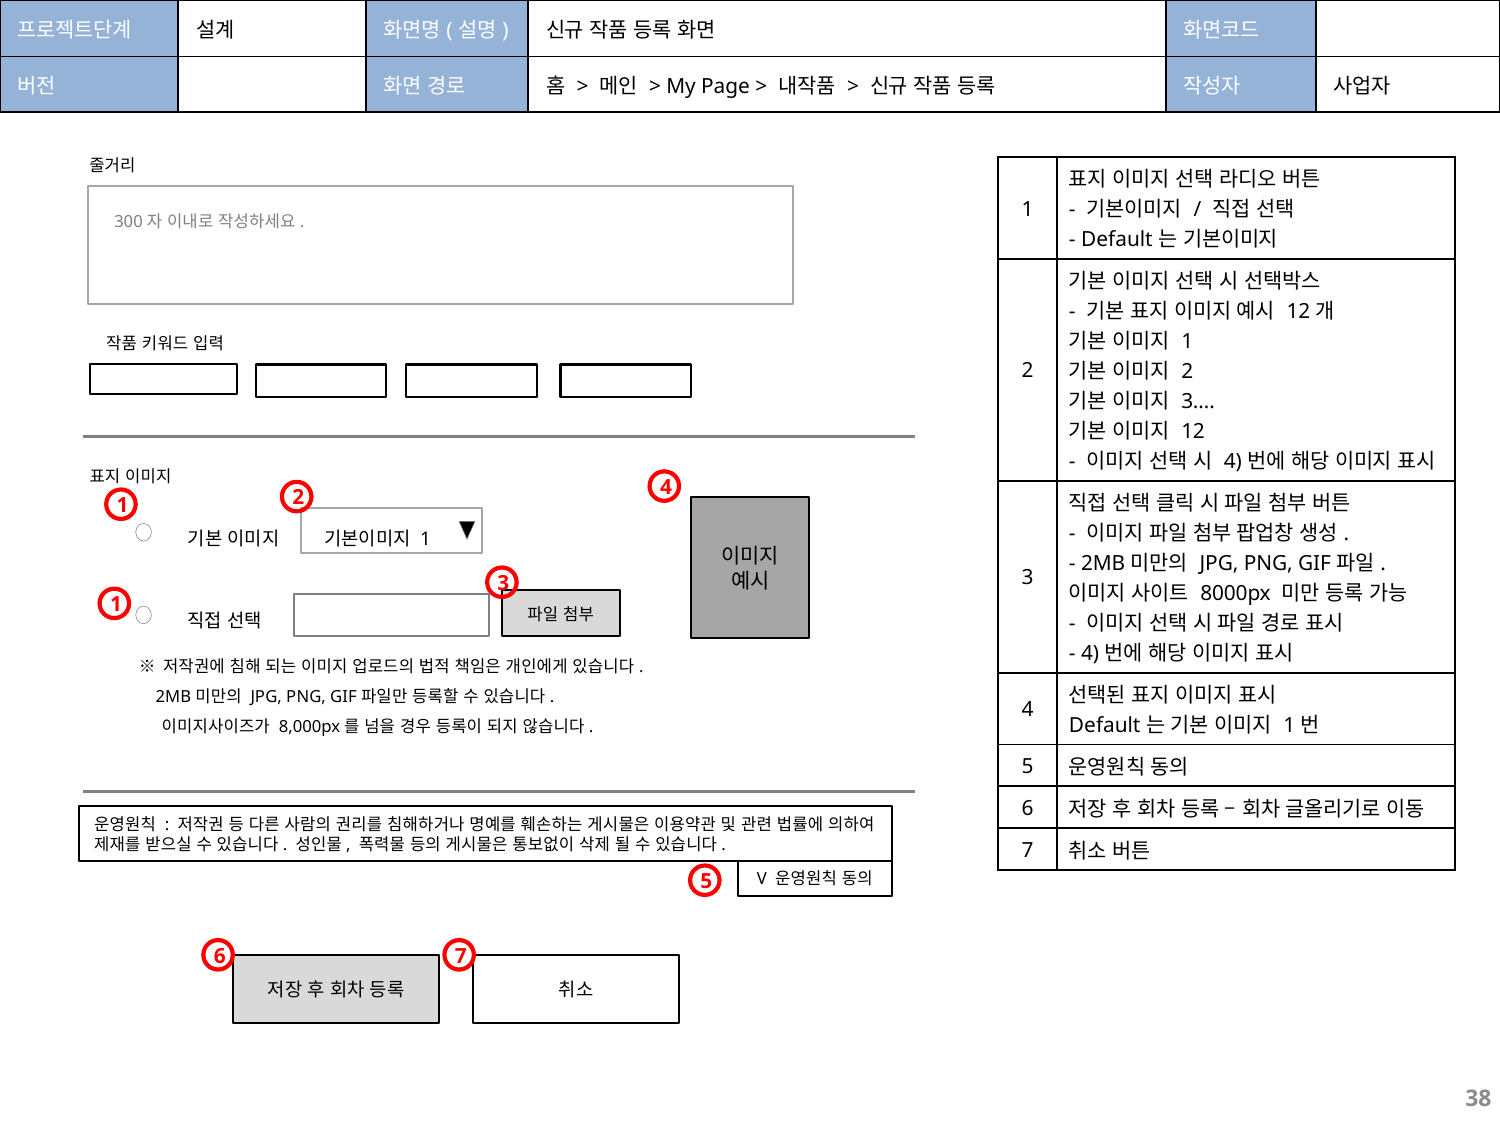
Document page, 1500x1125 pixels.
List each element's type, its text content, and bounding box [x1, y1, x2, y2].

text_box 작품 키워드 입력 [82, 326, 248, 360]
text_box 취소 [471, 953, 681, 1025]
text_box [254, 362, 388, 399]
text_box 파일 첨부 [500, 588, 622, 638]
table_header 표지 이미지 선택 라디오 버튼 - 기본이미지 / 직접 선택 - Default는 기본이미지 [1058, 158, 1454, 258]
table_header 1 [999, 158, 1056, 258]
text_box 300자 이내로 작성하세요. [99, 193, 367, 239]
text_box 이미지 예시 [689, 494, 811, 640]
table_cell 운영원칙 동의 [1058, 745, 1454, 785]
table_cell 3 [999, 482, 1056, 672]
text_box [292, 592, 491, 638]
text_box 7 [442, 937, 476, 972]
text_box 표지 이미지 [74, 448, 187, 494]
table_cell 사업자 [1317, 57, 1499, 111]
text_box [404, 362, 539, 399]
text_box 기본이미지 1 [309, 507, 446, 557]
table_cell 5 [999, 745, 1056, 785]
text_box [133, 604, 154, 626]
text_box 1 [97, 586, 132, 621]
text_box 2 [279, 479, 314, 514]
text_box ※ 저작권에 침해 되는 이미지 업로드의 법적 책임은 개인에게 있습니다. 2MB미만의 JPG, PNG, GIF파일만 등록할 수 있습니다. 이미지사이즈가 8,000px를 넘을 경우 등록이 되지 않습니다. [123, 638, 659, 743]
table_header 설계 [179, 1, 365, 56]
text_box [86, 184, 795, 306]
text_box V 운영원칙 동의 [736, 863, 894, 898]
table_cell 4 [999, 674, 1056, 744]
table_header [1317, 1, 1499, 56]
text_box [457, 519, 477, 542]
table_cell 기본 이미지 선택 시 선택박스 - 기본 표지 이미지 예시 12개 기본 이미지 1 기본 이미지 2 기본 이미지 3…. 기본 이미지 12 - 이미지 선택 시 4)번에 해당 이미지 표시 [1058, 260, 1454, 480]
table_cell 취소 버튼 [1058, 829, 1454, 869]
text_box [133, 521, 154, 544]
table_header 프로젝트단계 [1, 1, 177, 56]
table_cell 2 [999, 260, 1056, 480]
table_cell 버전 [1, 57, 177, 111]
text_box 운영원칙 : 저작권 등 다른 사람의 권리를 침해하거나 명예를 훼손하는 게시물은 이용약관 및 관련 법률에 의하여 제재를 받으실 수 있습니다. 성인물, 폭력물 등의 게시물은 통보없이 삭제 될 수 있습니다. [77, 804, 894, 863]
table_cell 직접 선택 클릭 시 파일 첨부 버튼 - 이미지 파일 첨부 팝업창 생성. - 2MB미만의 JPG, PNG, GIF파일. 이미지 사이트 8000px 미만 등록 가능 - 이미지 선택 시 파일 경로 표시 - 4)번에 해당 이미지 표시 [1058, 482, 1454, 672]
table_cell 홈 > 메인 > My Page > 내작품 > 신규 작품 등록 [529, 57, 1165, 111]
table_cell 선택된 표지 이미지 표시 Default는 기본 이미지 1번 [1058, 674, 1454, 744]
text_box 3 [485, 565, 519, 600]
text_box [299, 510, 309, 555]
text_box [311, 506, 484, 555]
text_box [88, 362, 239, 396]
table_cell [179, 57, 365, 111]
text_box 4 [647, 469, 682, 503]
table_cell 7 [999, 829, 1056, 869]
text_box 기본 이미지 [173, 507, 295, 557]
text_box 1 [104, 487, 138, 522]
table_header 화면코드 [1167, 1, 1315, 56]
slide_number 38 [1156, 1069, 1500, 1125]
table_cell 저장 후 회차 등록 – 회차 글올리기로 이동 [1058, 787, 1454, 827]
table_cell 작성자 [1167, 57, 1315, 111]
text_box 줄거리 [74, 137, 151, 182]
table_cell 6 [999, 787, 1056, 827]
text_box [558, 362, 693, 399]
text_box 직접 선택 [172, 590, 277, 638]
table_header 신규 작품 등록 화면 [529, 1, 1165, 56]
text_box 6 [201, 937, 235, 972]
text_box 저장 후 회차 등록 [231, 953, 441, 1025]
text_box 5 [687, 863, 722, 898]
table_cell 화면 경로 [367, 57, 527, 111]
table_header 화면명(설명) [367, 1, 527, 56]
